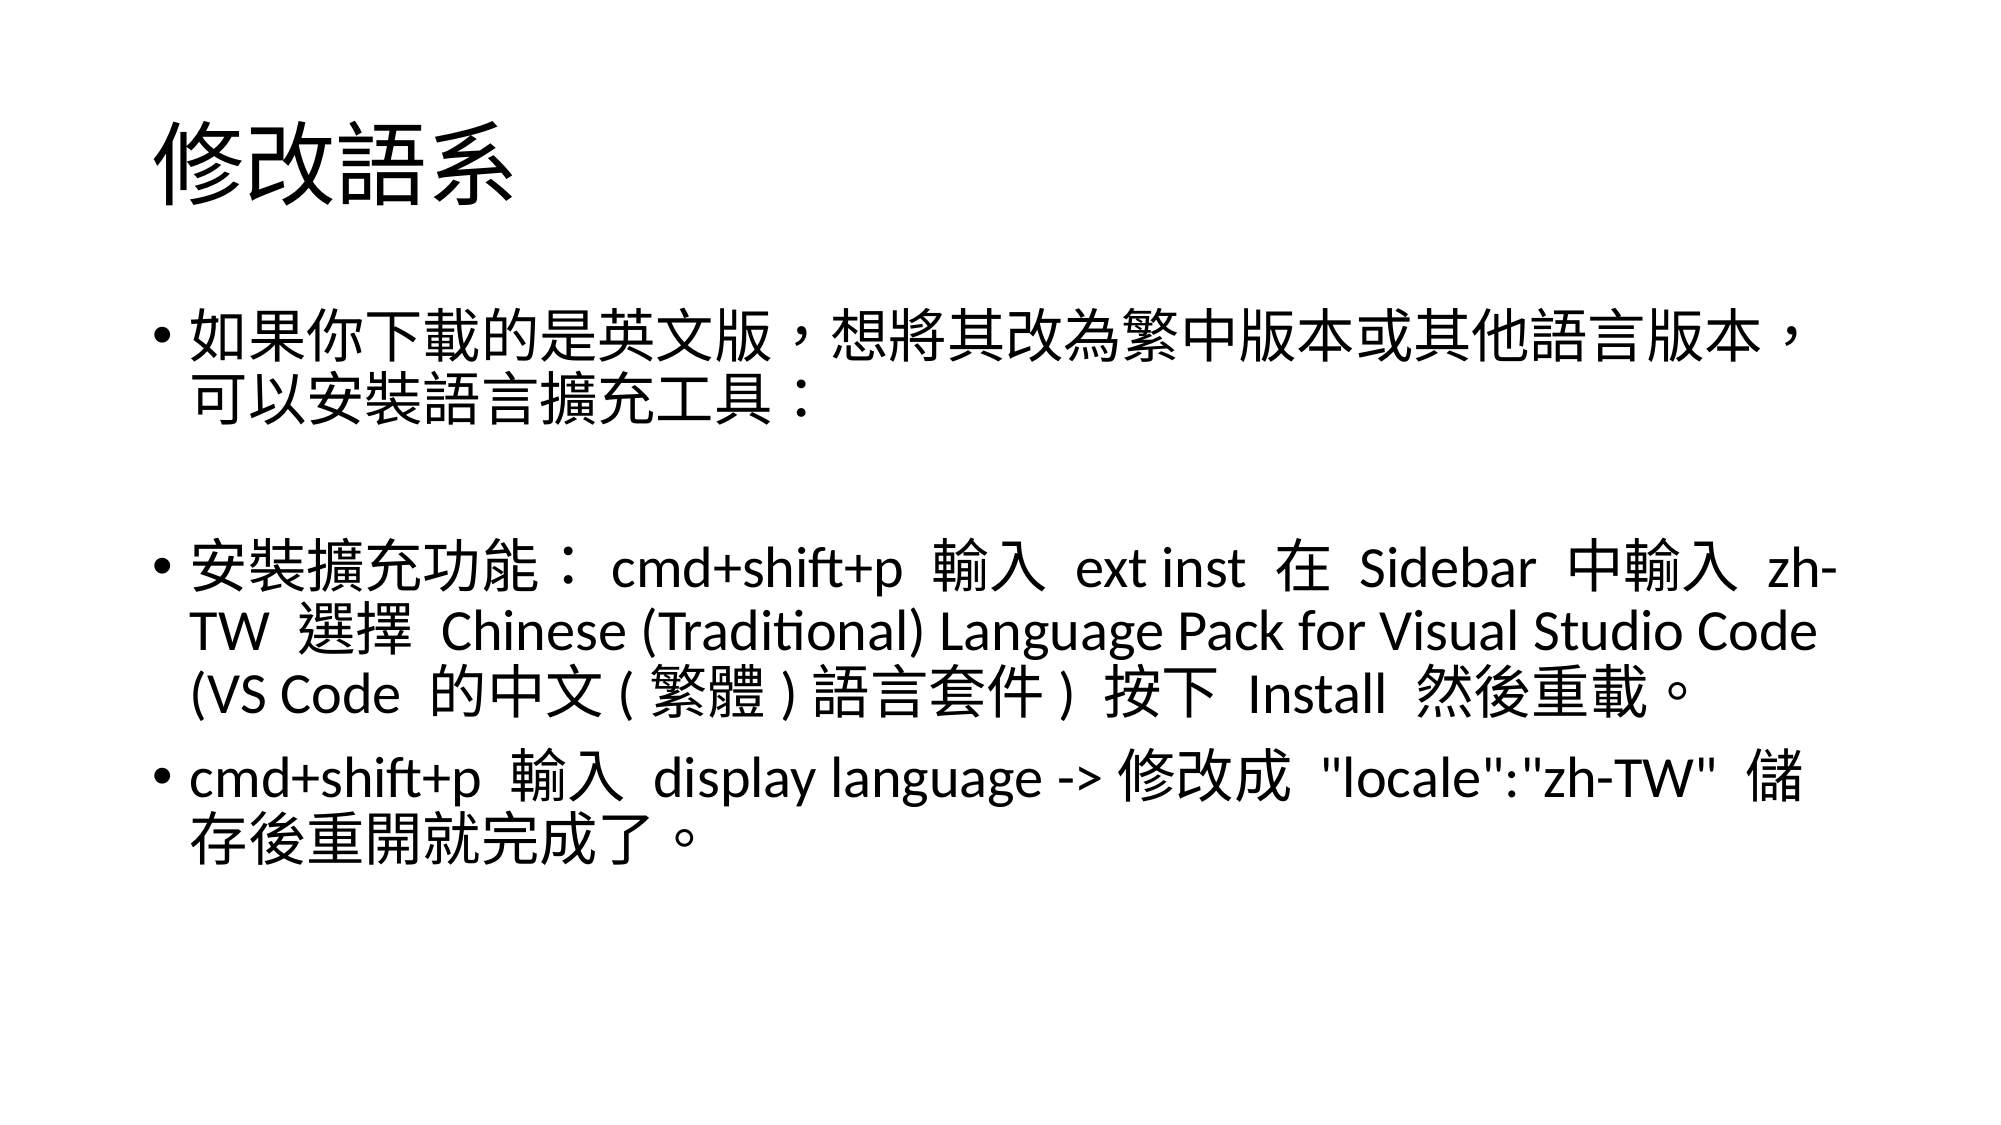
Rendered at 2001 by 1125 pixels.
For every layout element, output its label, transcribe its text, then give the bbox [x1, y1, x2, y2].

title 修改語系 [137, 59, 1863, 278]
list 如果你下載的是英文版，想將其改為繁中版本或其他語言版本，可以安裝語言擴充工具： 安裝擴充功能：cmd+shift+p 輸入 ext inst 在 Sidebar 中輸入 zh-TW 選擇 Chinese (Traditional) Language Pack for Visual Studio Code (VS Code 的中文(繁體)語言套件) 按下 Install 然後重載。 cmd+shift+p 輸入 display language ->修改成 "locale":"zh-TW" 儲存後重開就完成了。 [137, 299, 1863, 1014]
